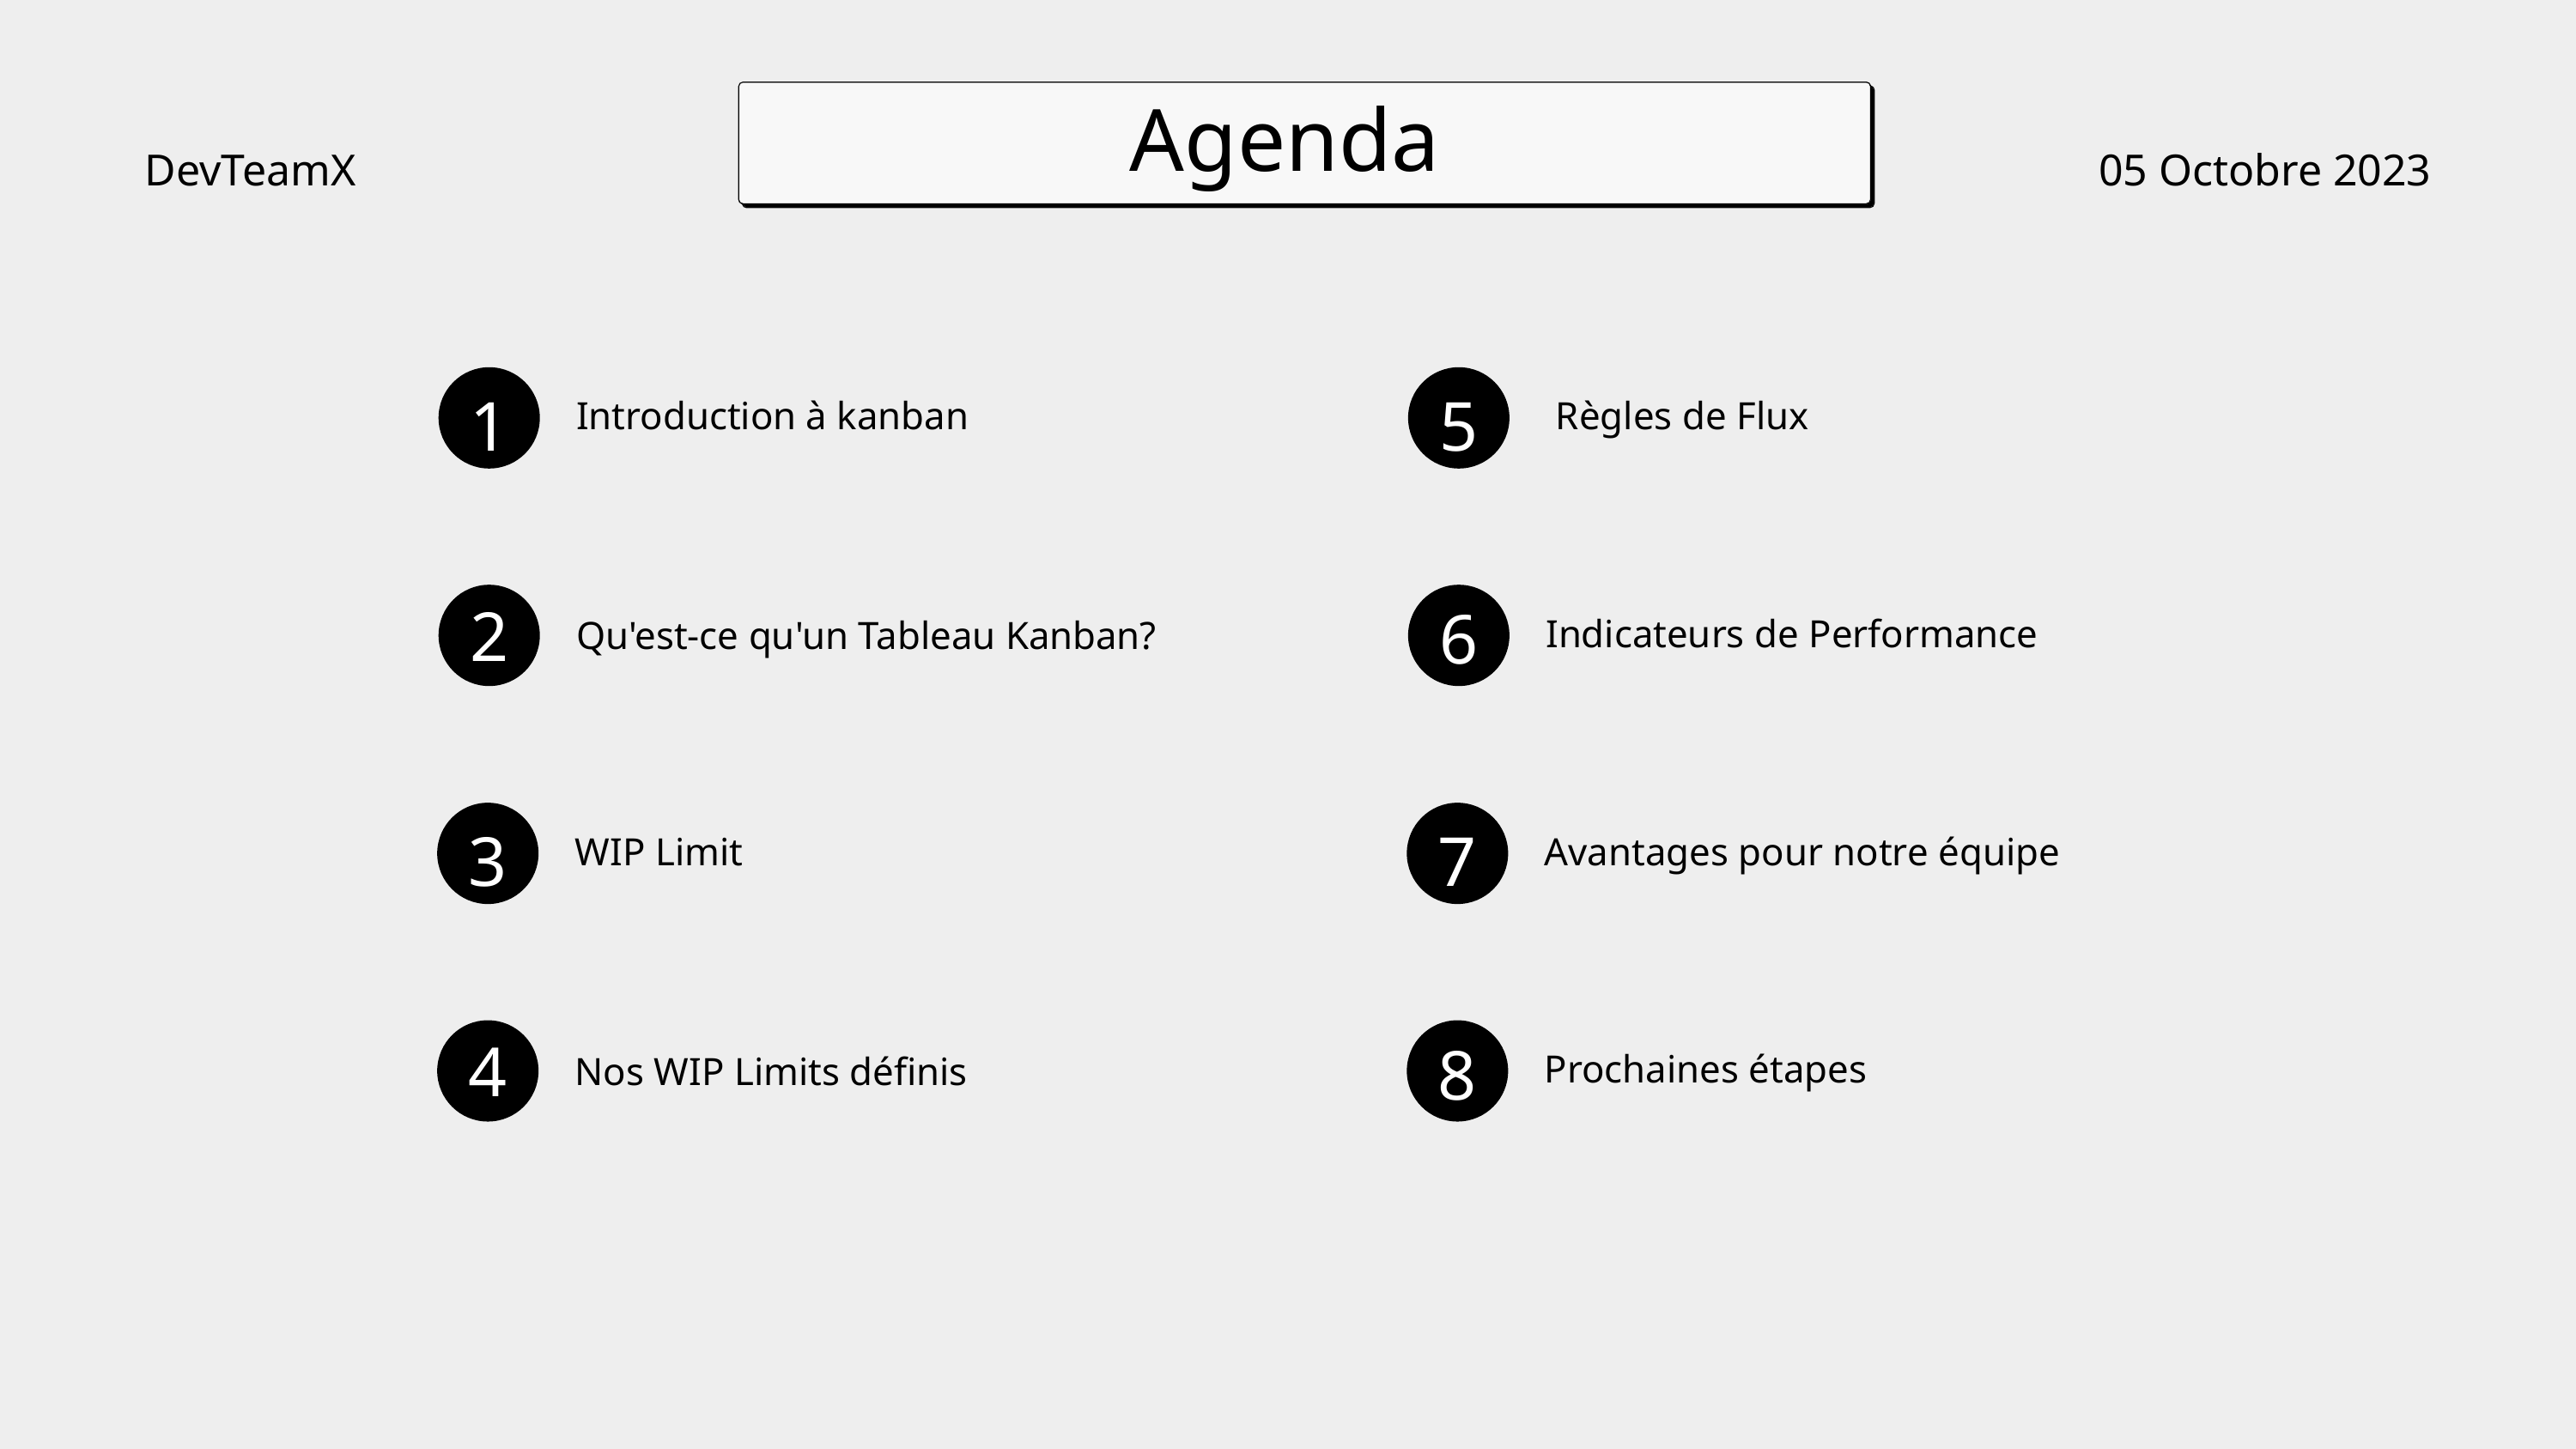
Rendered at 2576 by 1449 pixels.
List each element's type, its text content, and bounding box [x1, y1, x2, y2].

text_box DevTeamX [144, 134, 733, 195]
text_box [436, 802, 1167, 905]
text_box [438, 367, 1169, 470]
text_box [1406, 1020, 2136, 1122]
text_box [436, 1020, 1167, 1122]
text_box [1406, 802, 2136, 905]
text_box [438, 584, 1169, 687]
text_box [738, 81, 1875, 209]
text_box 05 Octobre 2023 [1878, 134, 2432, 195]
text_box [1407, 367, 2138, 470]
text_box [1407, 584, 2138, 687]
